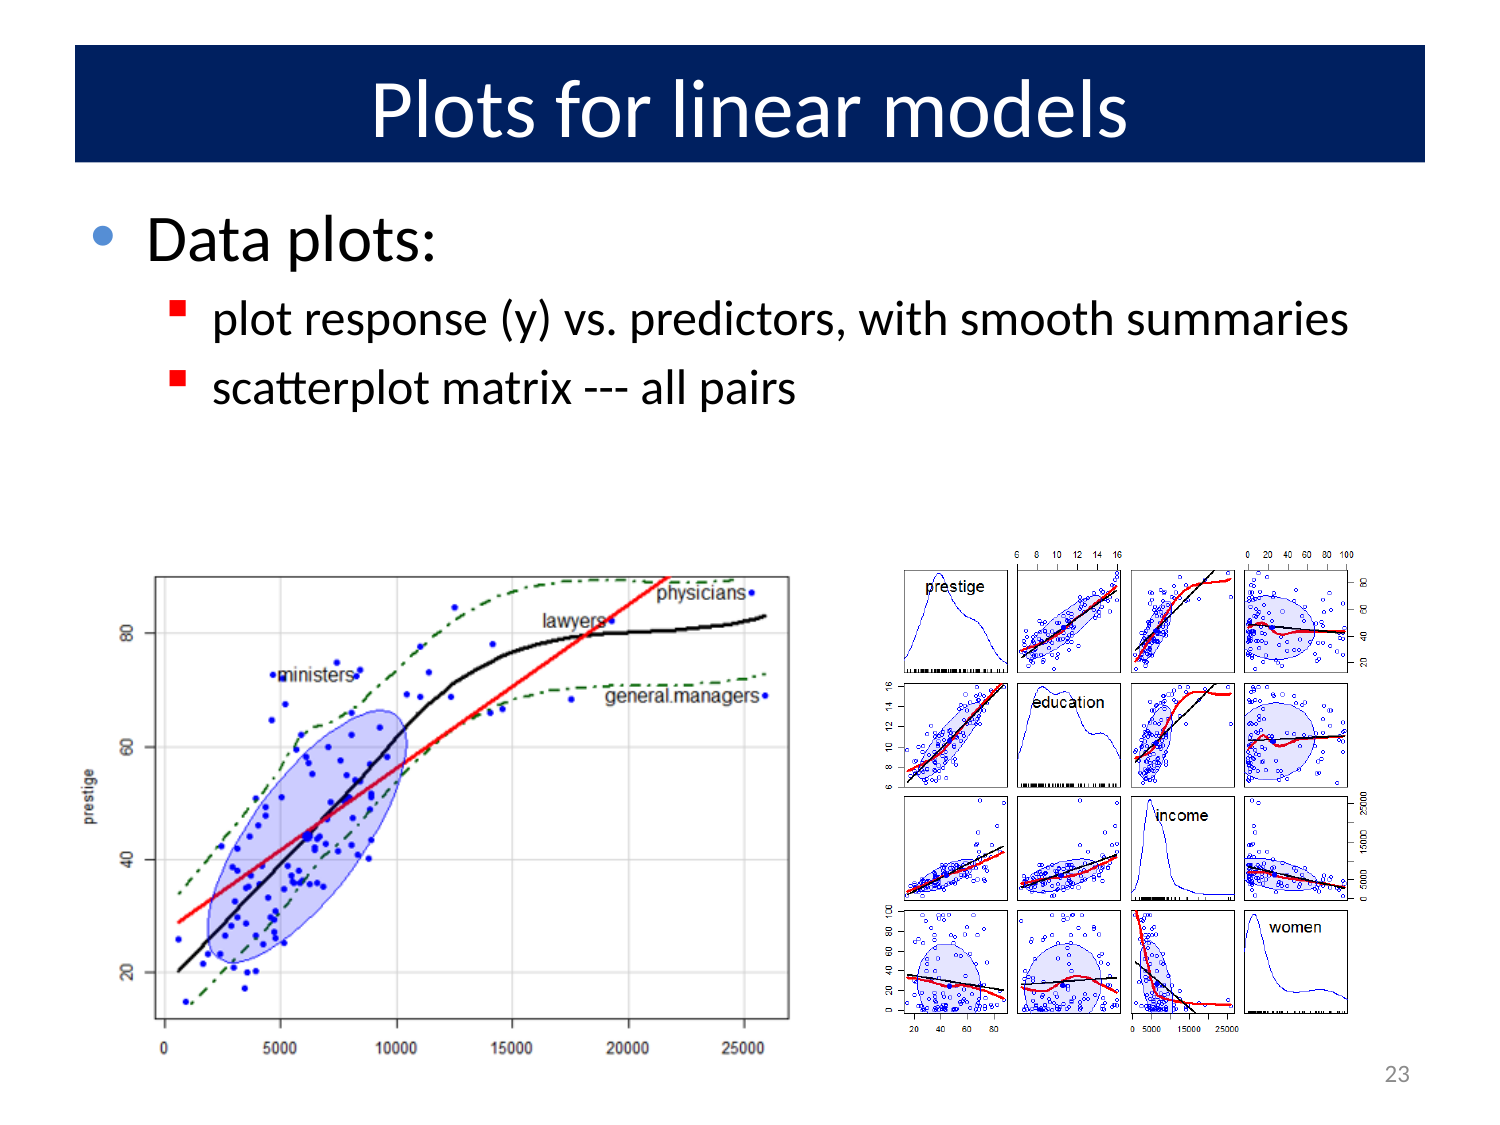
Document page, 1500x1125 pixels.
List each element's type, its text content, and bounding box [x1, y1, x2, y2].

picture [80, 571, 796, 1061]
title Plots for linear models [75, 45, 1425, 163]
slide_number 23 [1074, 1042, 1425, 1103]
list Data plots: plot response (y) vs. predictors, with smooth summaries scatterplot matrix --- all pairs [75, 187, 1425, 538]
picture [862, 535, 1374, 1043]
